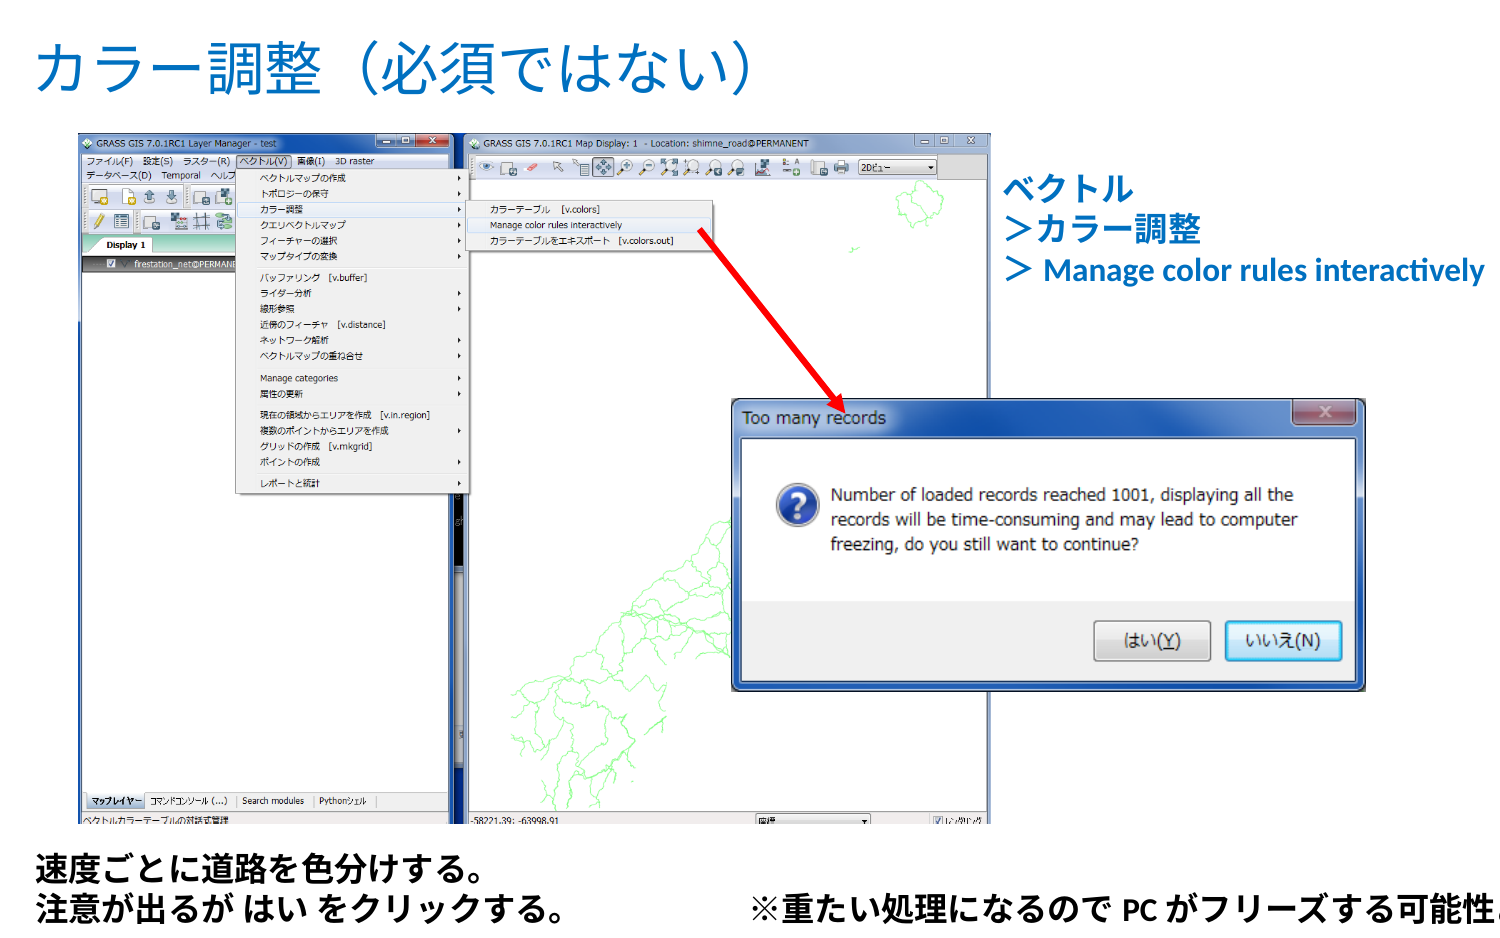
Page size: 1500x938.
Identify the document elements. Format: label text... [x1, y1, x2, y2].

text_box カラー調整（必須ではない） [16, 24, 804, 110]
picture [78, 133, 1366, 824]
text_box 速度ごとに道路を色分けする。 注意が出るが はい をクリックする。 ※重たい処理になるのでPCがフリーズする可能性あり [20, 840, 1500, 936]
text_box ベクトル ＞カラー調整 ＞Manage color rules interactively [991, 160, 1500, 296]
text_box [699, 229, 846, 414]
